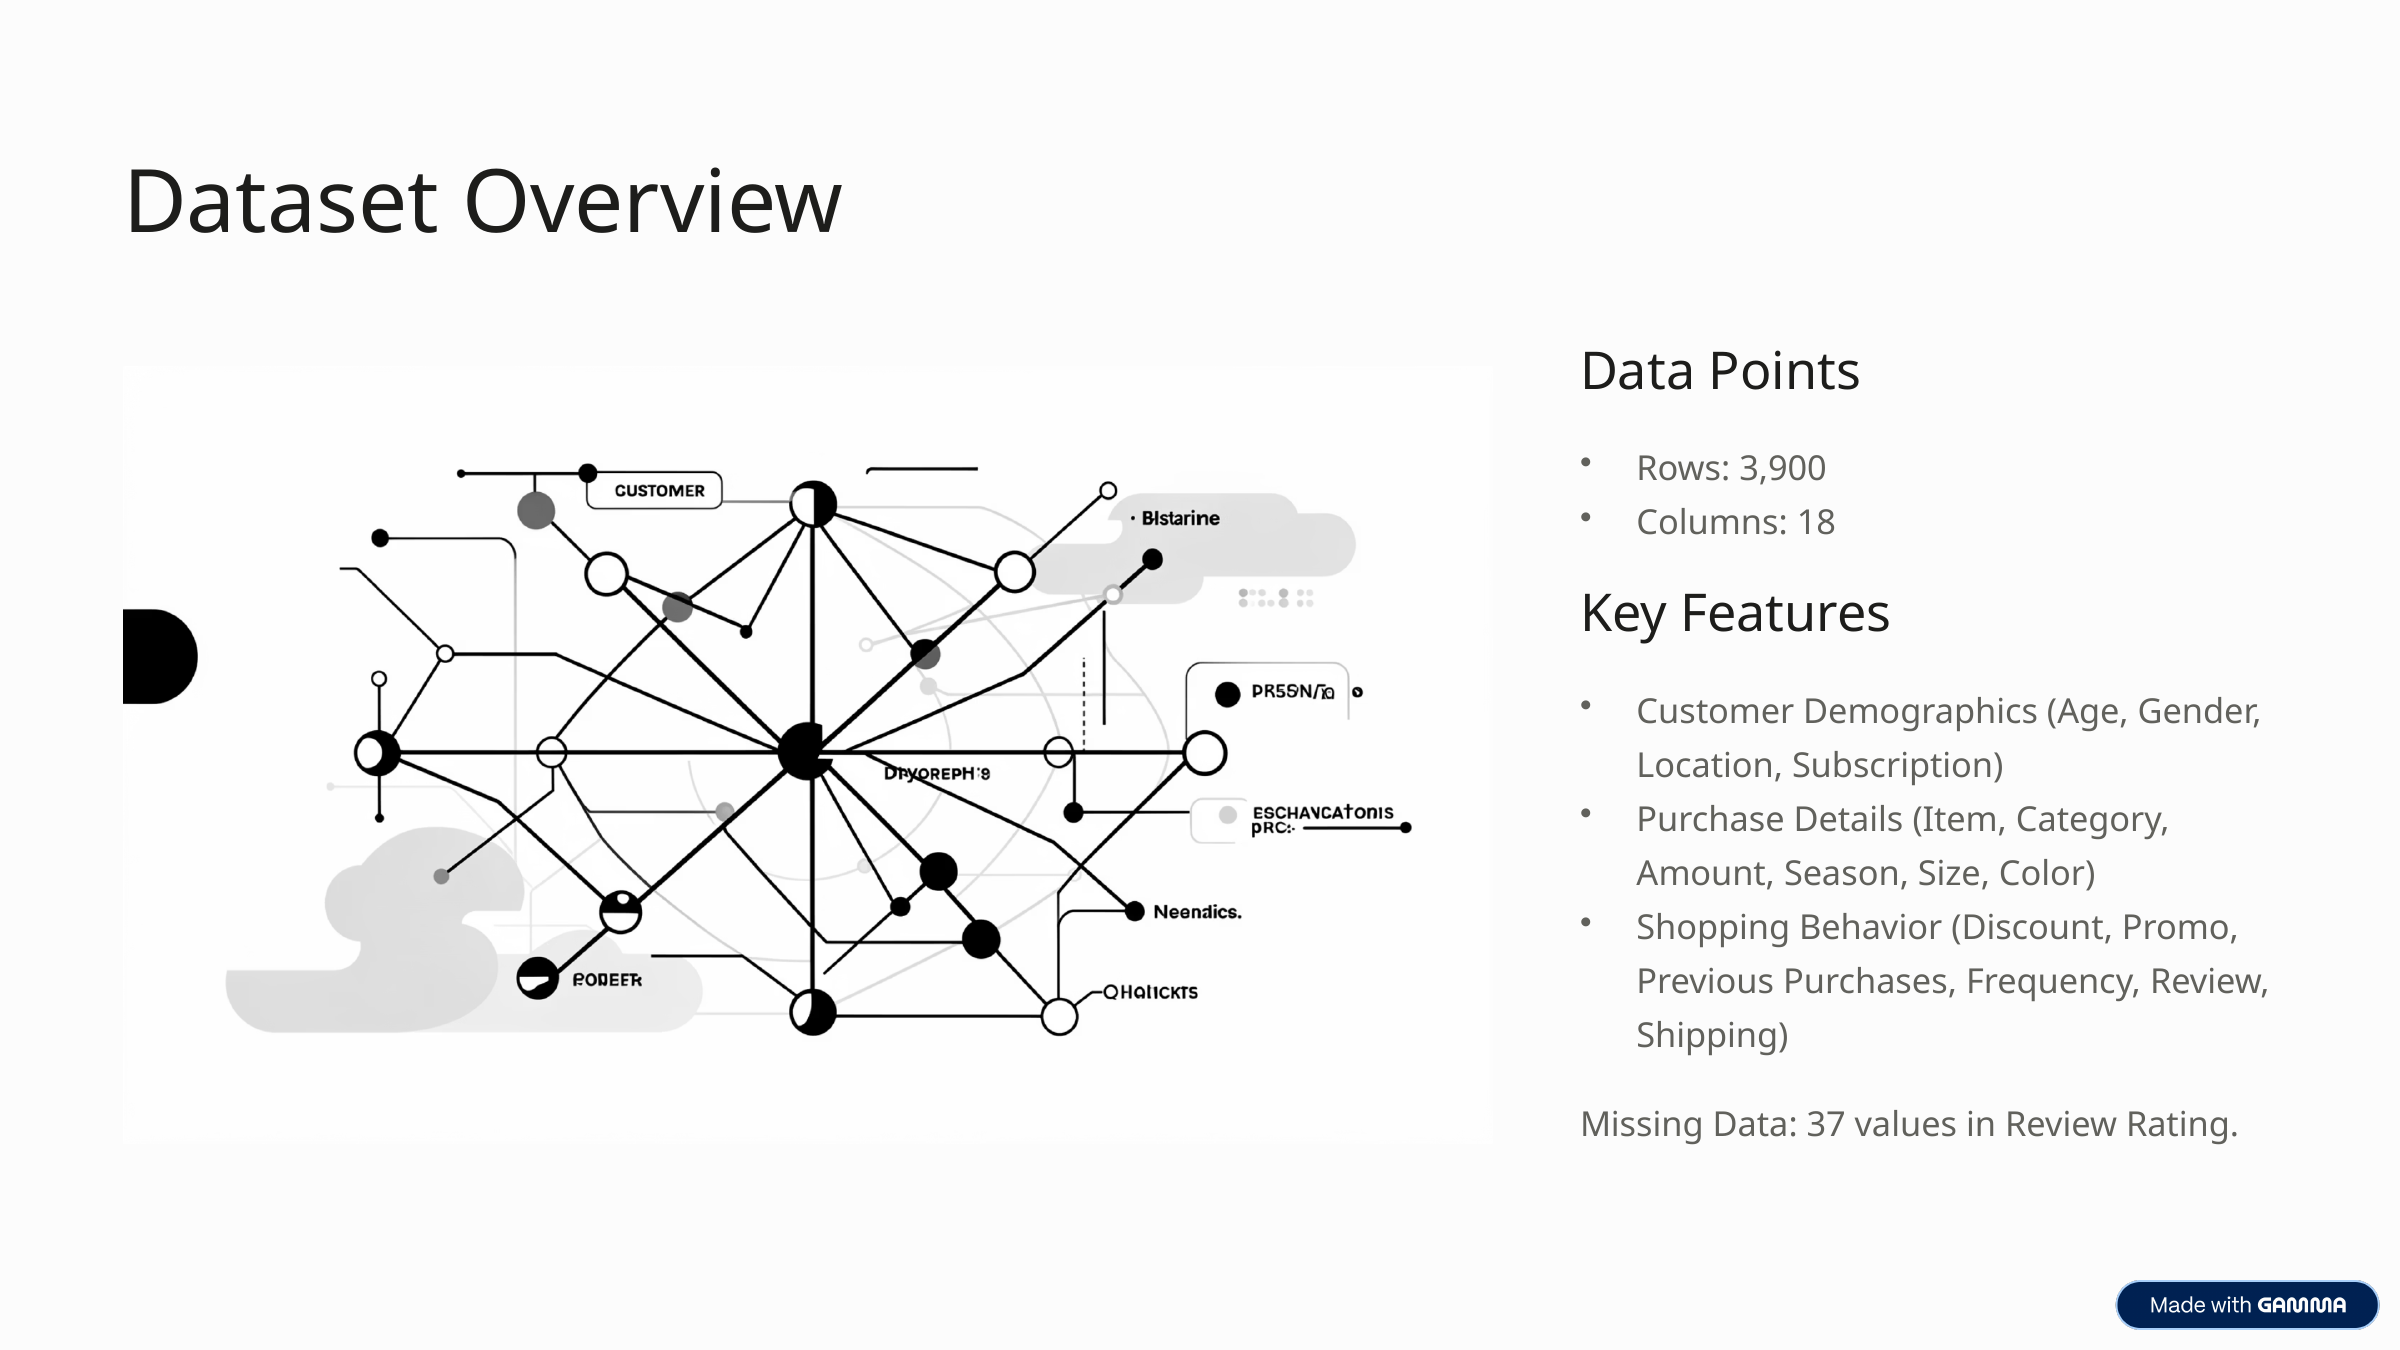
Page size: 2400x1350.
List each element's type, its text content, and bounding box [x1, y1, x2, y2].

text_box Dataset Overview [123, 140, 1004, 251]
picture [2106, 1271, 2389, 1339]
text_box Data Points [1580, 334, 2109, 400]
text_box Key Features [1580, 576, 2109, 643]
picture [123, 366, 1493, 1144]
text_box Missing Data: 37 values in Review Rating. [1580, 1089, 2278, 1145]
text_box Customer Demographics (Age, Gender, Location, Subscription) Purchase Details (Item, Category, Amount, Season, Size, Color) Shopping Behavior (Discount, Promo, Previous Purchases, Frequency, Review, Shipping) [1580, 675, 2278, 1060]
text_box Rows: 3,900 Columns: 18 [1580, 433, 2278, 544]
